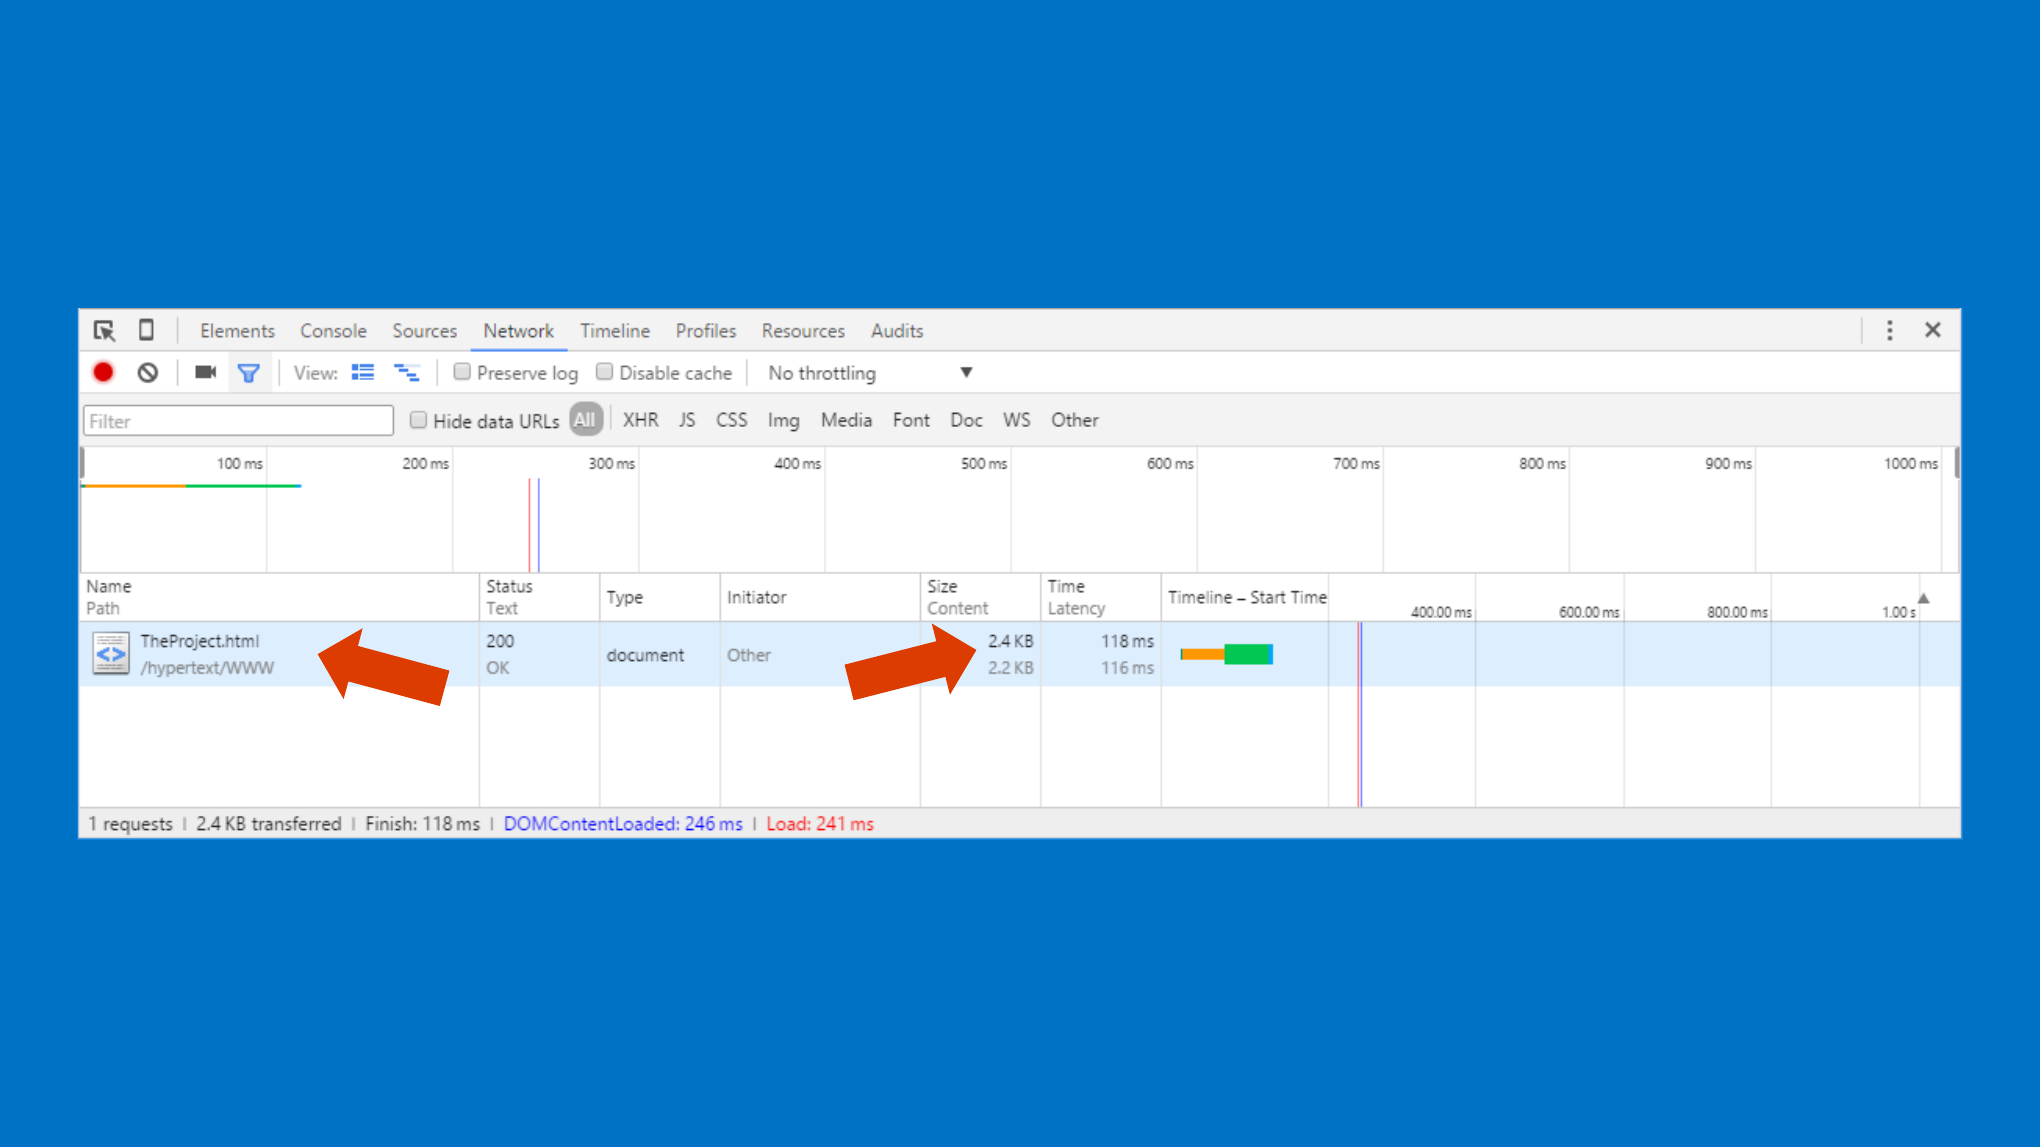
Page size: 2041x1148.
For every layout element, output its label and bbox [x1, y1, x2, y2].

picture [77, 307, 1963, 840]
